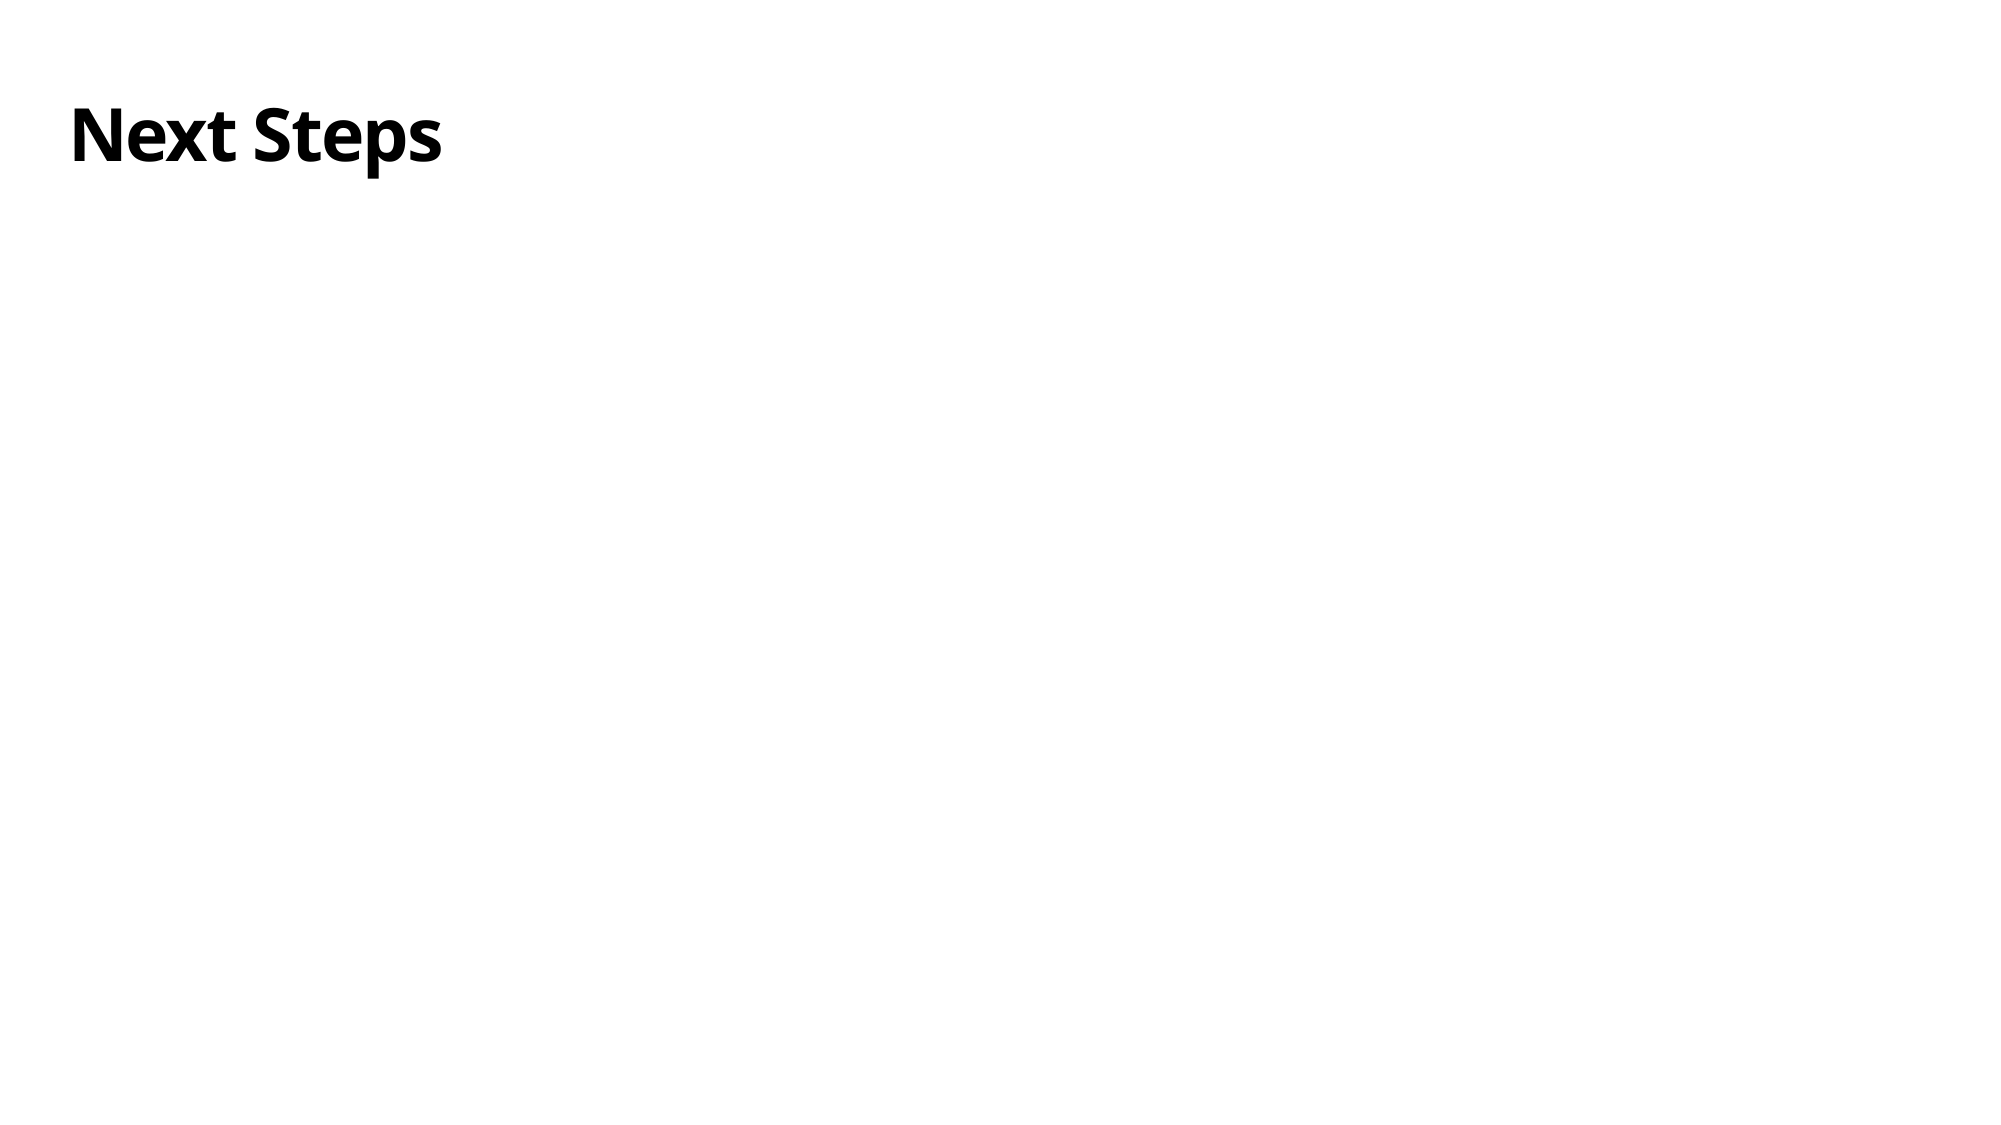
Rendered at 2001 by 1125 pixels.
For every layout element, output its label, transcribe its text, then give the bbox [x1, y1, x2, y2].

title Next Steps [44, 82, 1957, 231]
